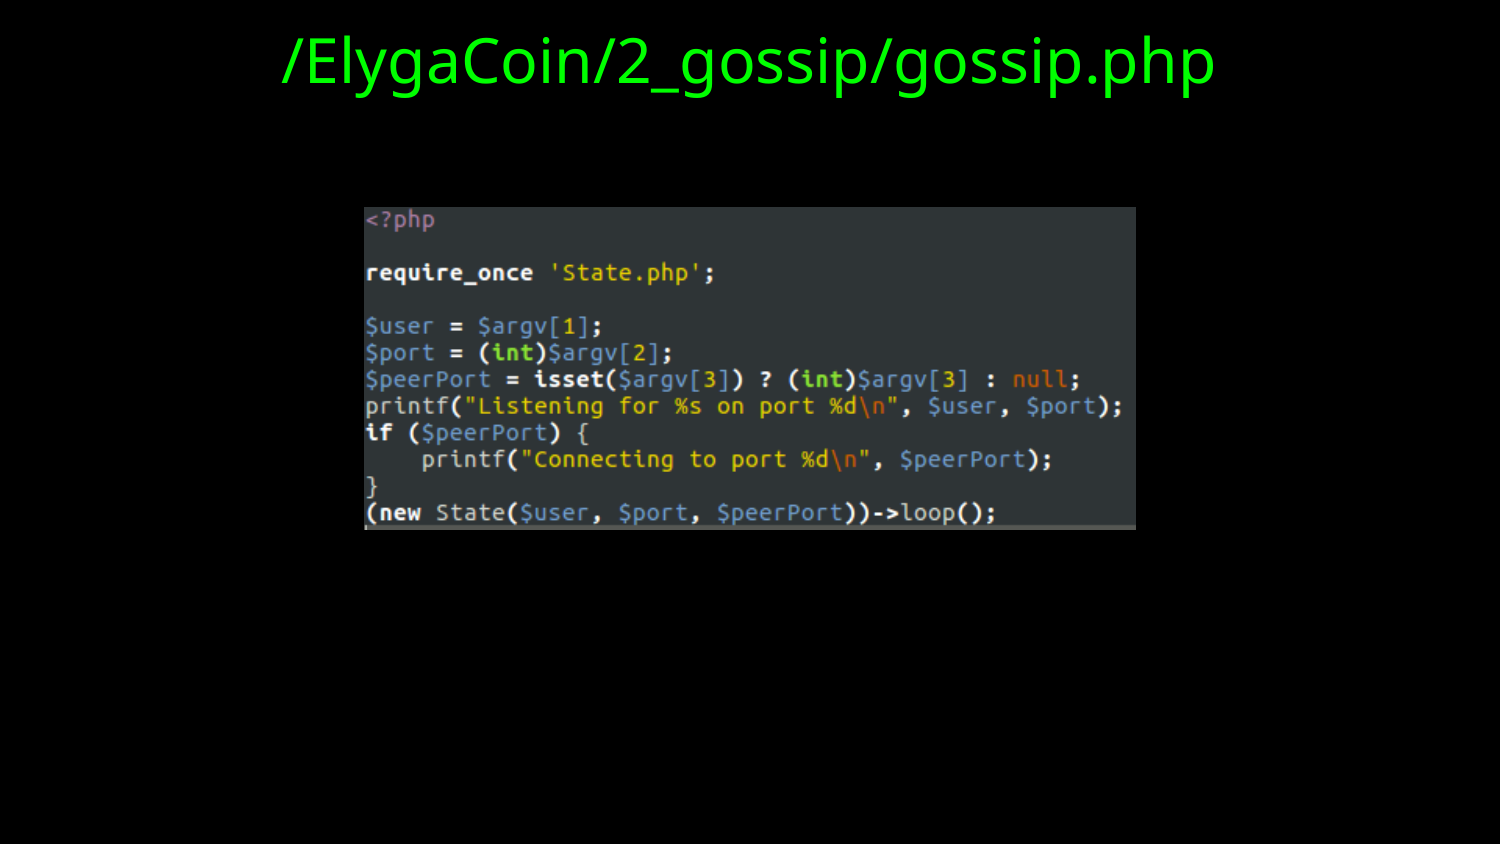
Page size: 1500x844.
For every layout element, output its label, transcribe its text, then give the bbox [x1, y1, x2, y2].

picture [363, 207, 1137, 530]
title /ElygaCoin/2_gossip/gossip.php [83, 6, 1417, 103]
